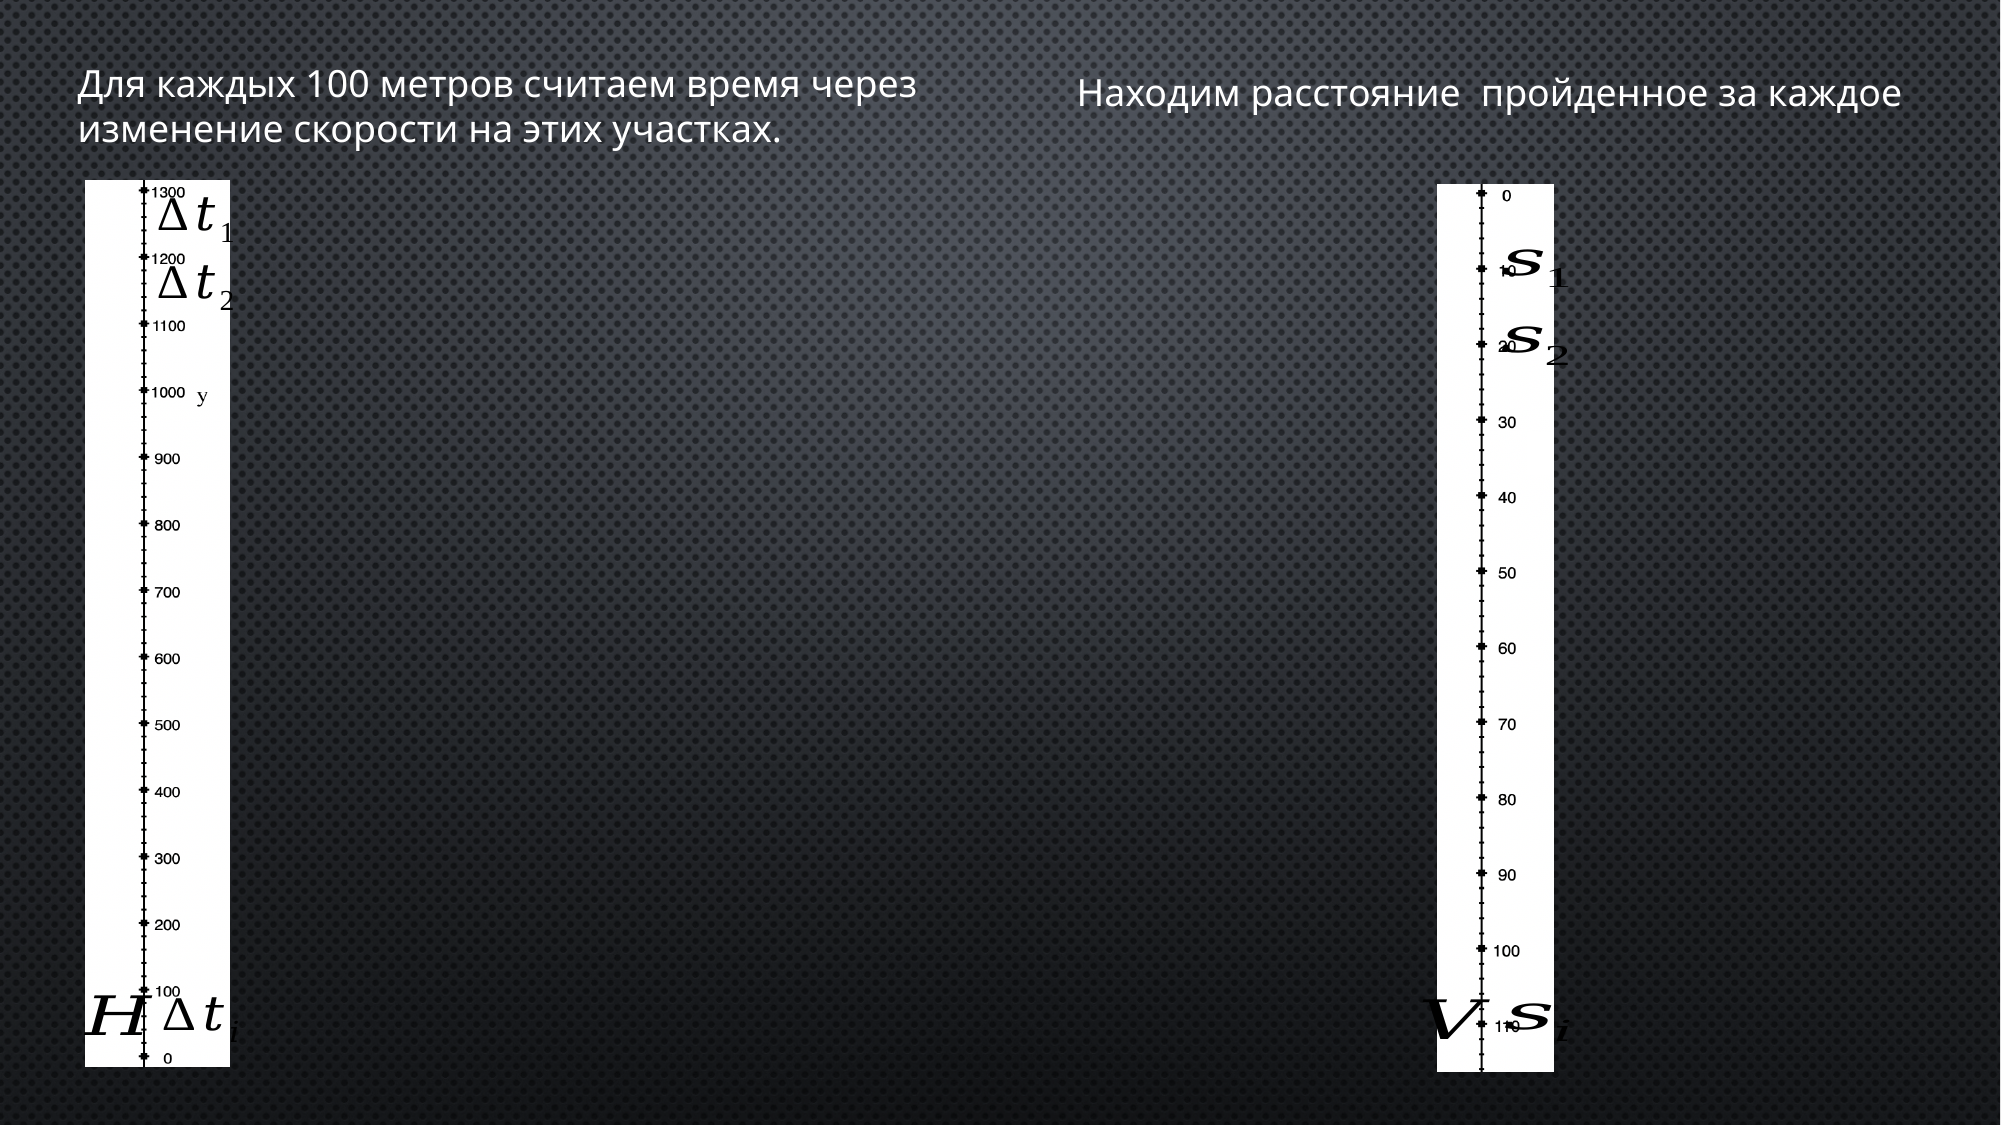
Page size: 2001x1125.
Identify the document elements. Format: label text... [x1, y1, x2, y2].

text_box Для каждых 100 метров считаем время через изменение скорости на этих участках. [62, 52, 957, 158]
picture [1437, 184, 1554, 1072]
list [85, 179, 230, 1067]
